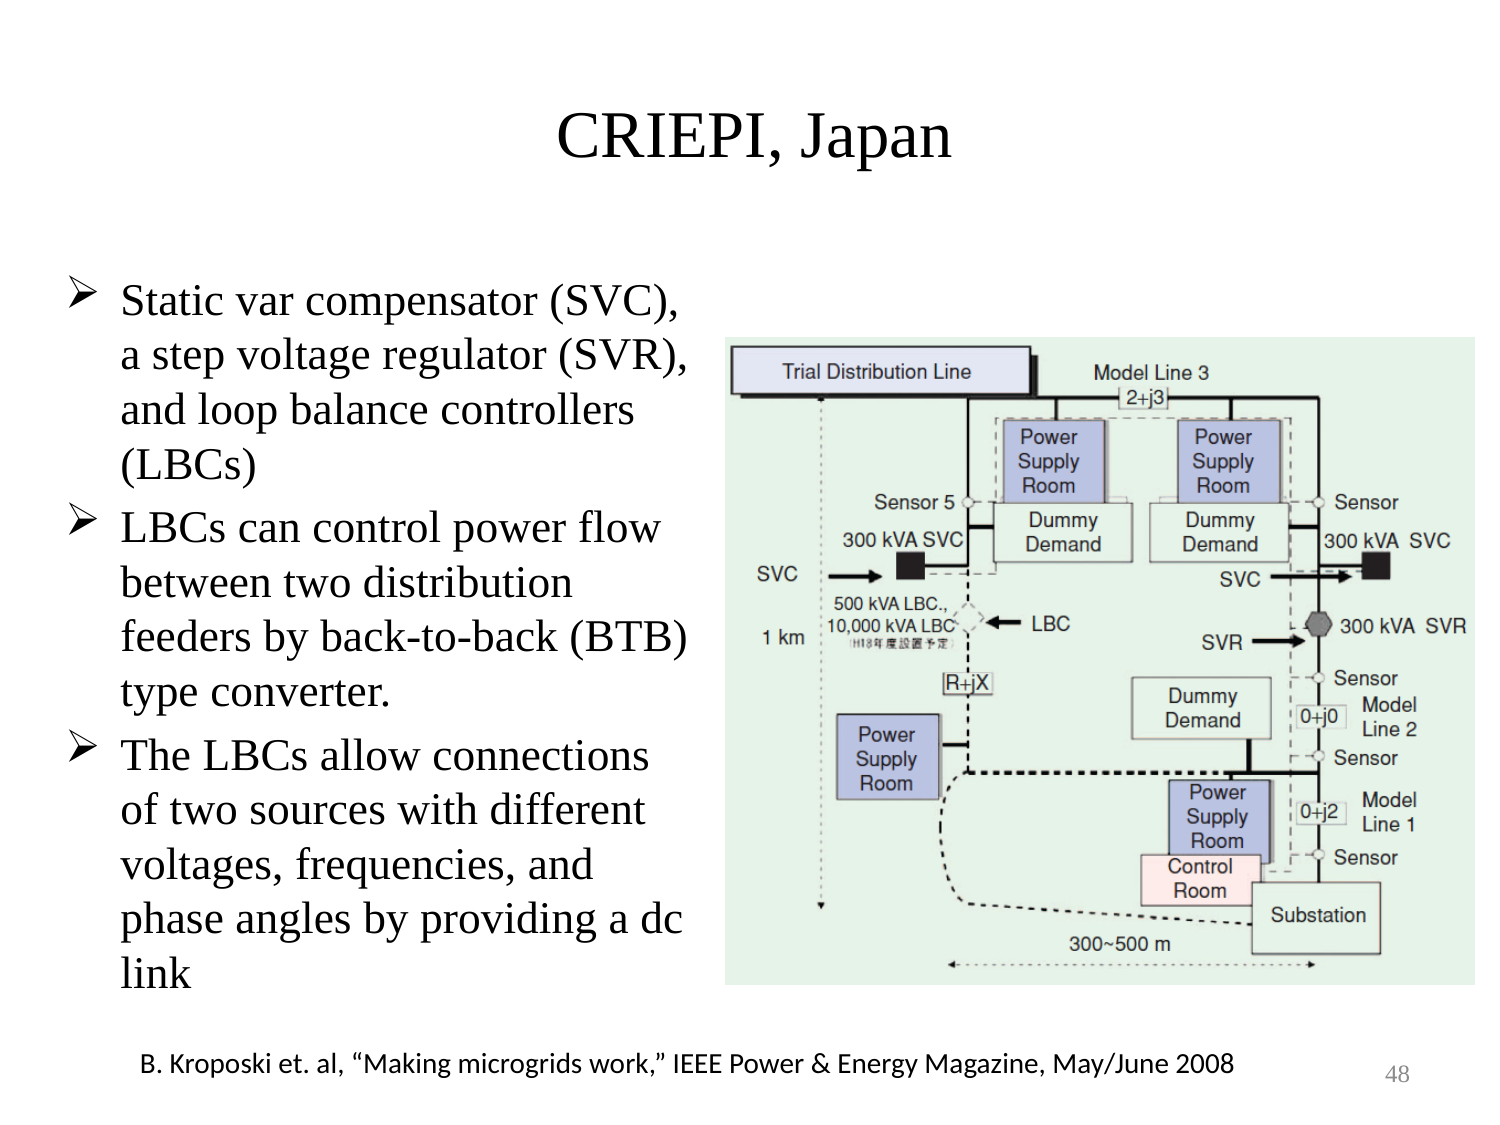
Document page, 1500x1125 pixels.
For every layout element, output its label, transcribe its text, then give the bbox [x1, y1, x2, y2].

title CRIEPI, Japan [79, 37, 1430, 225]
picture [724, 337, 1476, 985]
list Static var compensator (SVC), a step voltage regulator (SVR), and loop balance controllers (LBCs) LBCs can control power flow between two distribution feeders by back-to-back (BTB) type converter. The LBCs allow connections of two sources with different voltages, frequencies, and phase angles by providing a dc link [50, 262, 713, 1005]
text_box B. Kroposki et. al, “Making microgrids work,” IEEE Power & Energy Magazine, May/June 2008 [124, 1036, 1325, 1087]
slide_number 48 [1074, 1042, 1425, 1103]
